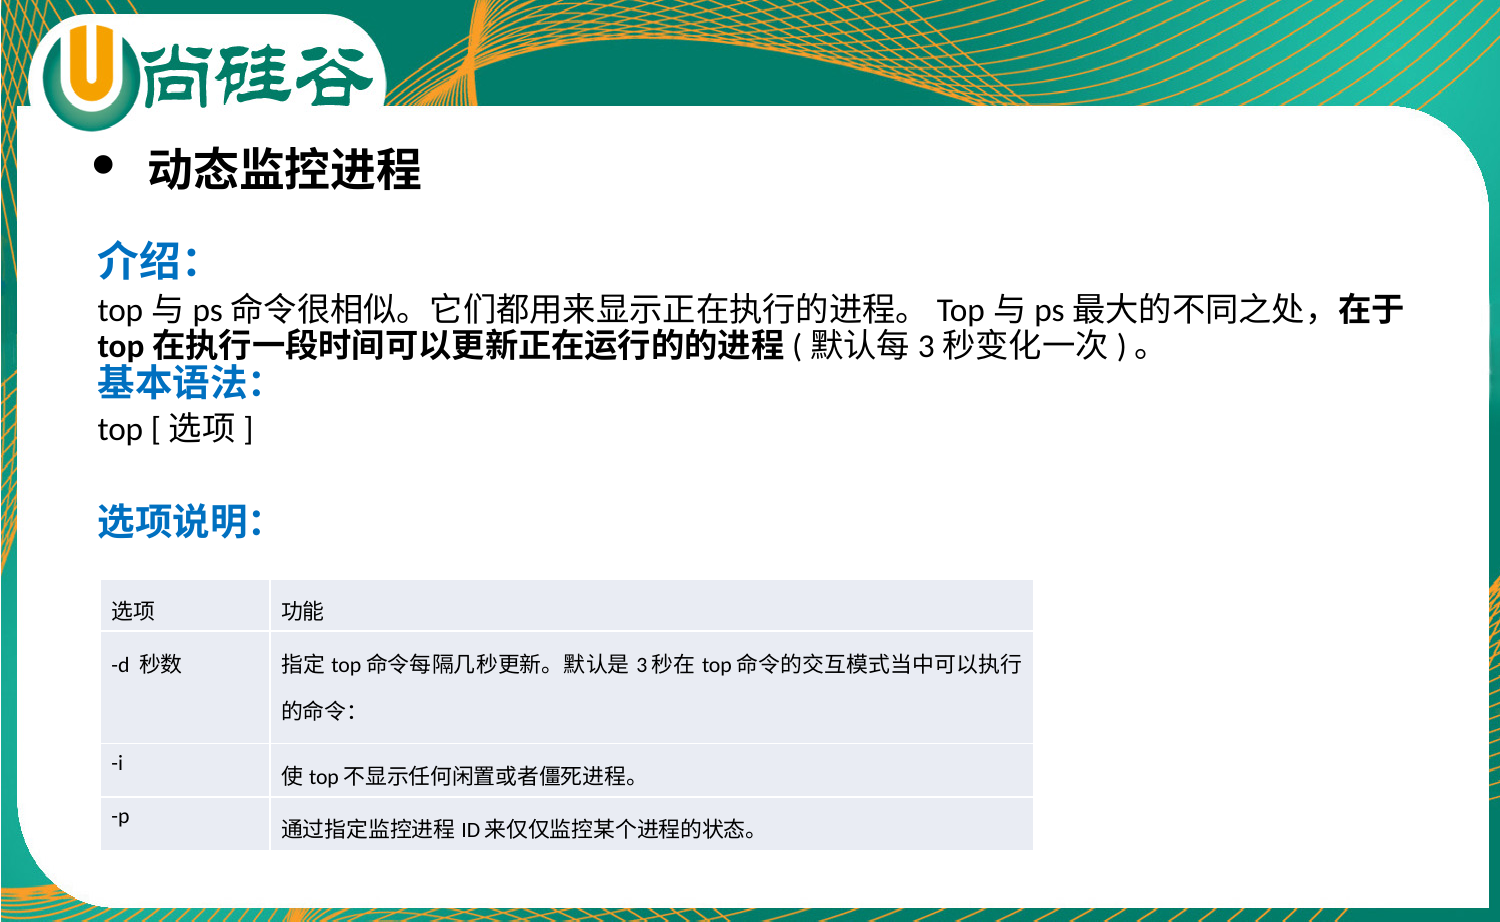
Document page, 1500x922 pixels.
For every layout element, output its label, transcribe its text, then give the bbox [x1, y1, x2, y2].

table_cell -p [101, 798, 269, 850]
table_cell 指定top命令每隔几秒更新。默认是3秒在top命令的交互模式当中可以执行的命令： [271, 632, 1033, 743]
text_box 介绍： top与ps命令很相似。它们都用来显示正在执行的进程。Top与ps最大的不同之处，在于top在执行一段时间可以更新正在运行的的进程(默认每3秒变化一次)。 基本语法： top [选项] 选项说明： [82, 232, 1436, 839]
table_cell -d 秒数 [101, 632, 269, 743]
picture [0, 0, 1500, 922]
table_header 功能 [271, 580, 1033, 630]
table_cell -i [101, 744, 269, 796]
table_cell 通过指定监控进程ID来仅仅监控某个进程的状态。 [271, 798, 1033, 850]
table_header 选项 [101, 580, 269, 630]
text_box 动态监控进程 [76, 139, 1270, 204]
table_cell 使top不显示任何闲置或者僵死进程。 [271, 744, 1033, 796]
